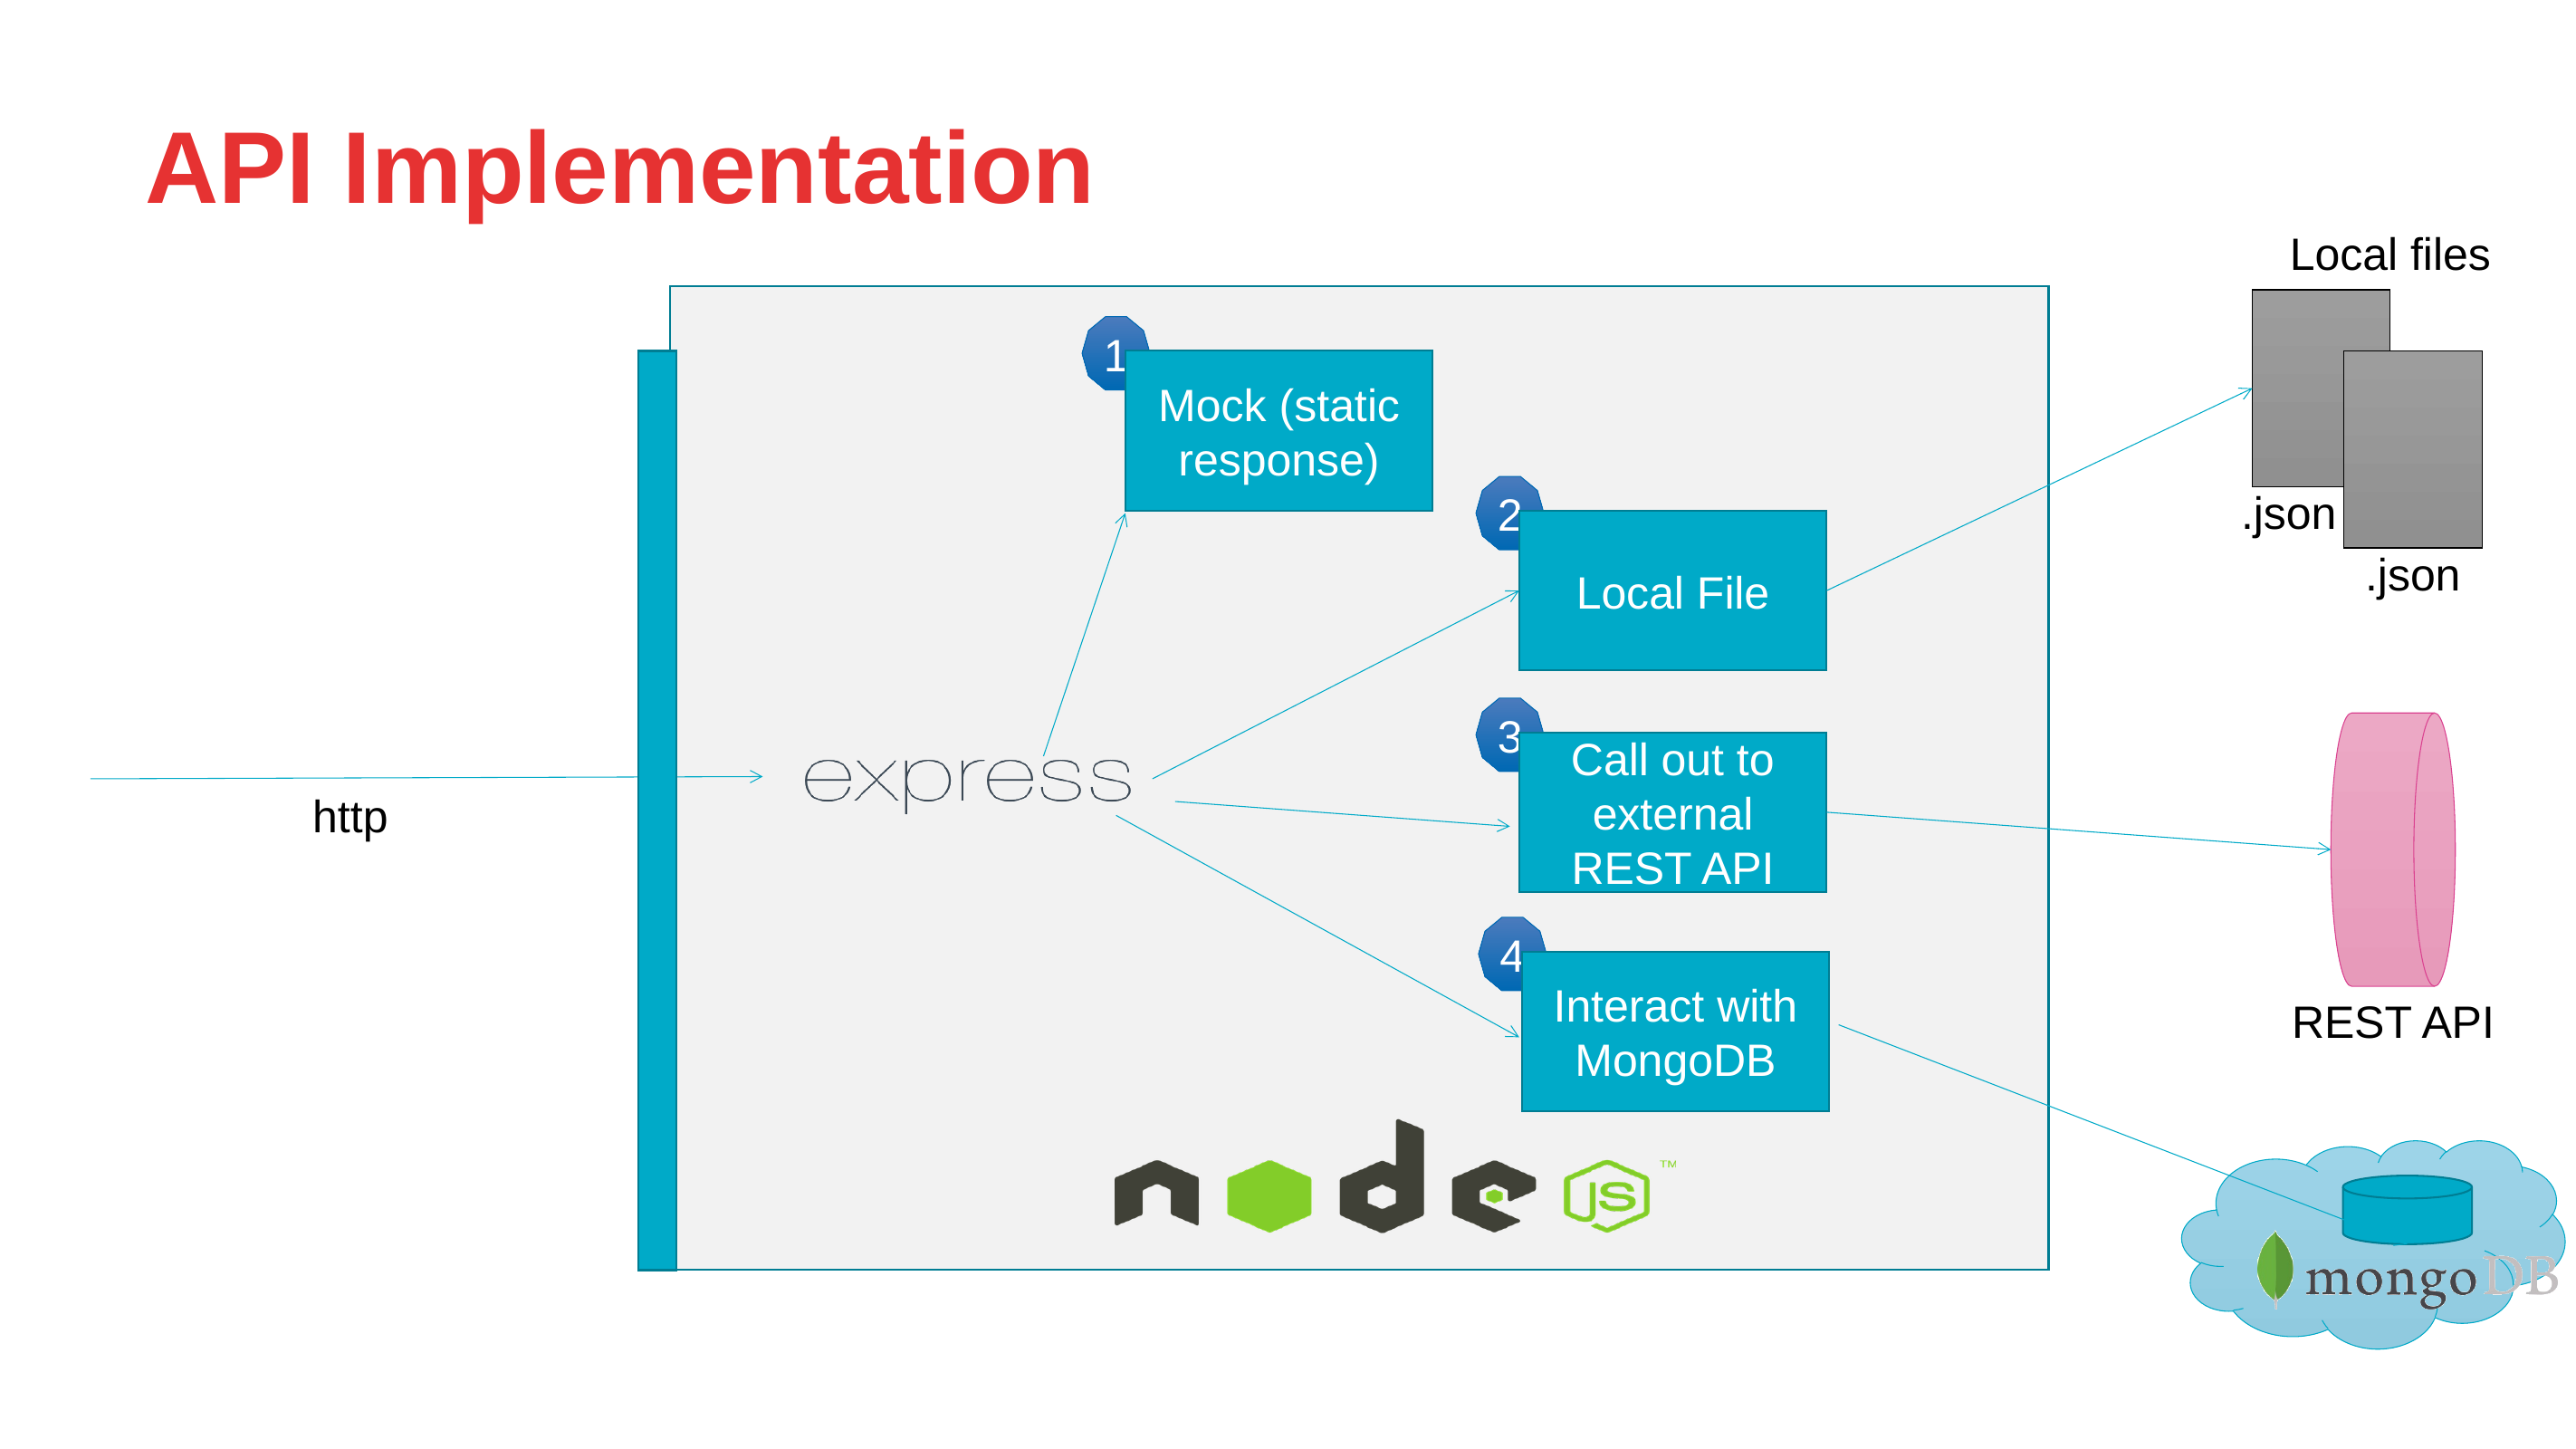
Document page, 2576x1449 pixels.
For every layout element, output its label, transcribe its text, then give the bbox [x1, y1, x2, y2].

text_box Local files [2276, 217, 2504, 286]
text_box Mock (static response) [1125, 350, 1433, 512]
text_box 3 [1519, 697, 1544, 732]
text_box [1152, 590, 1519, 779]
text_box [2180, 1211, 2503, 1350]
text_box [637, 779, 677, 1271]
text_box http [299, 781, 402, 849]
text_box Local File [1518, 510, 1827, 671]
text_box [1826, 388, 2253, 591]
text_box 4 [1519, 916, 1547, 992]
text_box 2 [1475, 475, 1544, 551]
text_box Call out to external REST API [1518, 732, 1827, 893]
text_box [637, 350, 677, 776]
text_box Interact with MongoDB [1521, 951, 1830, 1112]
text_box [2343, 1140, 2566, 1264]
text_box REST API [2278, 986, 2508, 1054]
text_box [669, 285, 2050, 1271]
picture [778, 735, 1177, 827]
text_box .json [2253, 476, 2351, 545]
text_box [2330, 712, 2456, 986]
title API Implementation [145, 125, 2059, 326]
text_box .json [2351, 538, 2475, 607]
picture [2257, 1230, 2558, 1310]
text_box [1174, 801, 1510, 815]
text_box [1838, 1024, 2343, 1211]
text_box [2341, 1175, 2474, 1230]
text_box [1043, 513, 1125, 756]
picture [1115, 1070, 1676, 1281]
text_box [2252, 289, 2390, 476]
text_box 1 [1081, 316, 1150, 391]
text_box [1116, 815, 1519, 1038]
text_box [1826, 811, 2332, 850]
text_box [2343, 350, 2483, 549]
